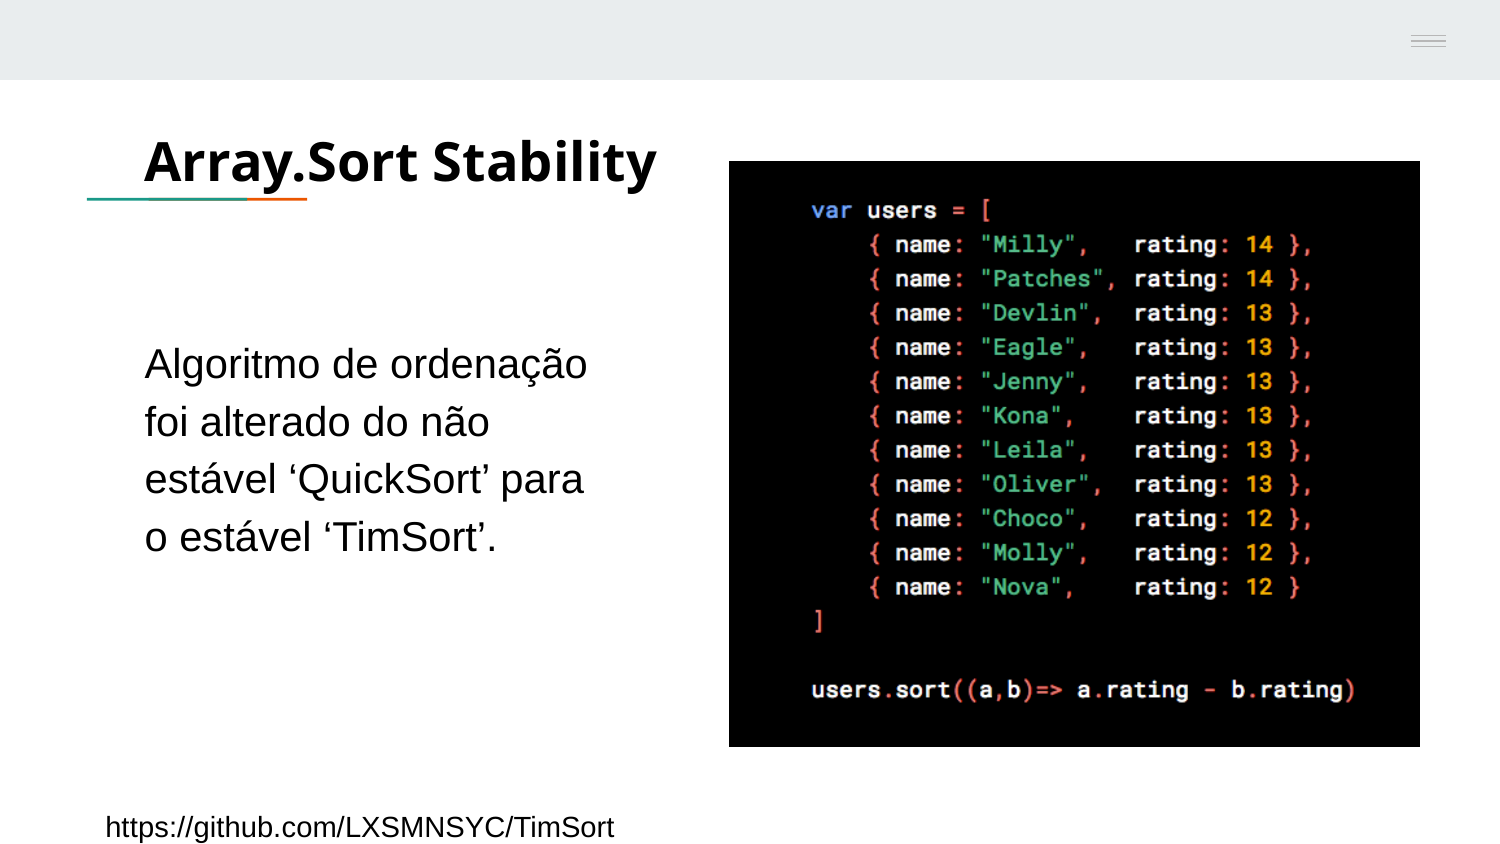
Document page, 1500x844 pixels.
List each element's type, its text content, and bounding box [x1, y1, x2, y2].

list Algoritmo de ordenação foi alterado do não estável ‘QuickSort’ para o estável ‘TimSort’. [129, 314, 623, 778]
text_box https://github.com/LXSMNSYC/TimSort [90, 800, 1009, 844]
title Array.Sort Stability [129, 112, 711, 211]
picture [728, 161, 1421, 747]
